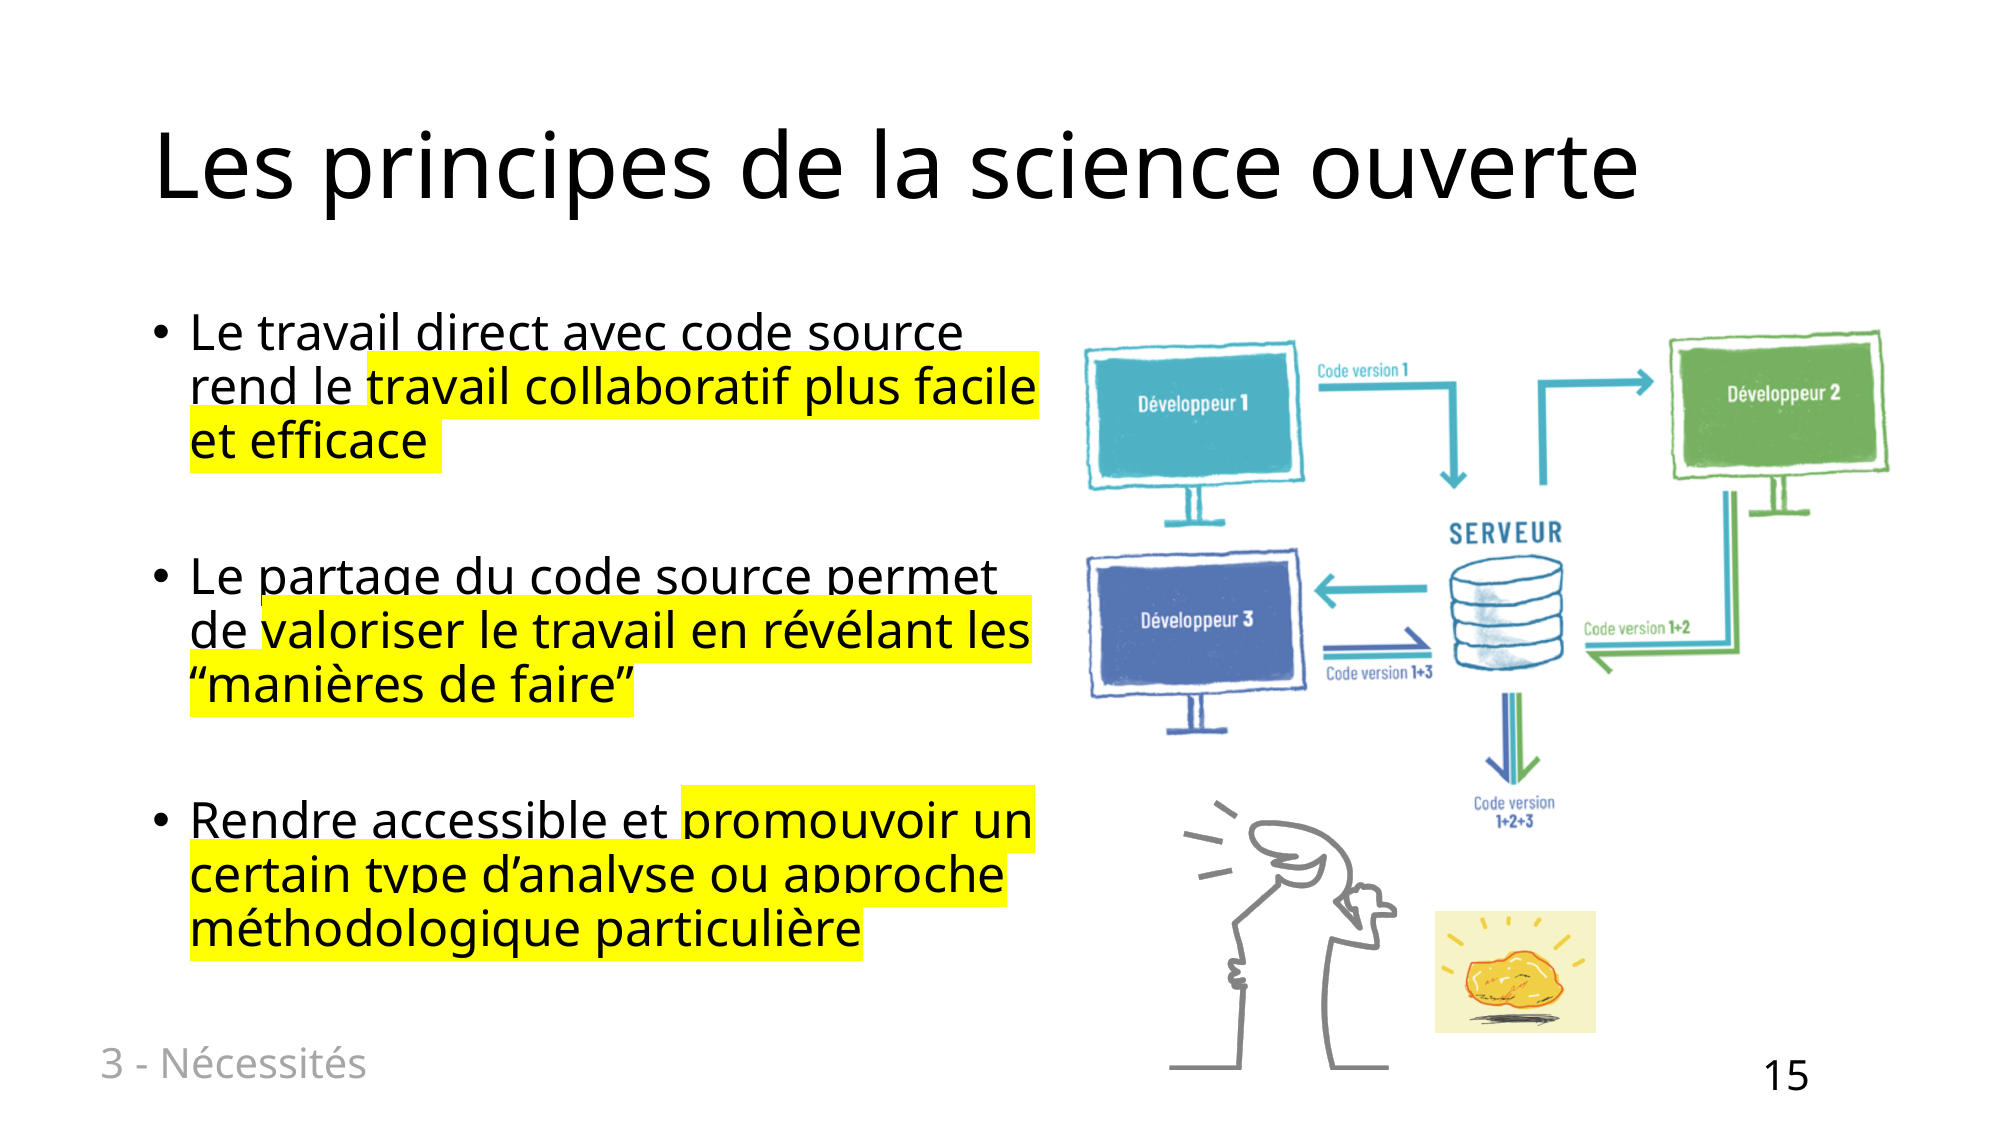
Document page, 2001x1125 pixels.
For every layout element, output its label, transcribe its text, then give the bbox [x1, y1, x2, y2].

picture [1435, 911, 1596, 1033]
list Le travail direct avec code source rend le travail collaboratif plus facile et efficace Le partage du code source permet de valoriser le travail en révélant les “manières de faire” Rendre accessible et promouvoir un certain type d’analyse ou approche méthodologique particulière [137, 299, 1054, 1066]
picture [1053, 283, 1925, 1070]
title Les principes de la science ouverte [137, 59, 1863, 278]
text_box 3 - Nécessités [85, 1035, 555, 1107]
